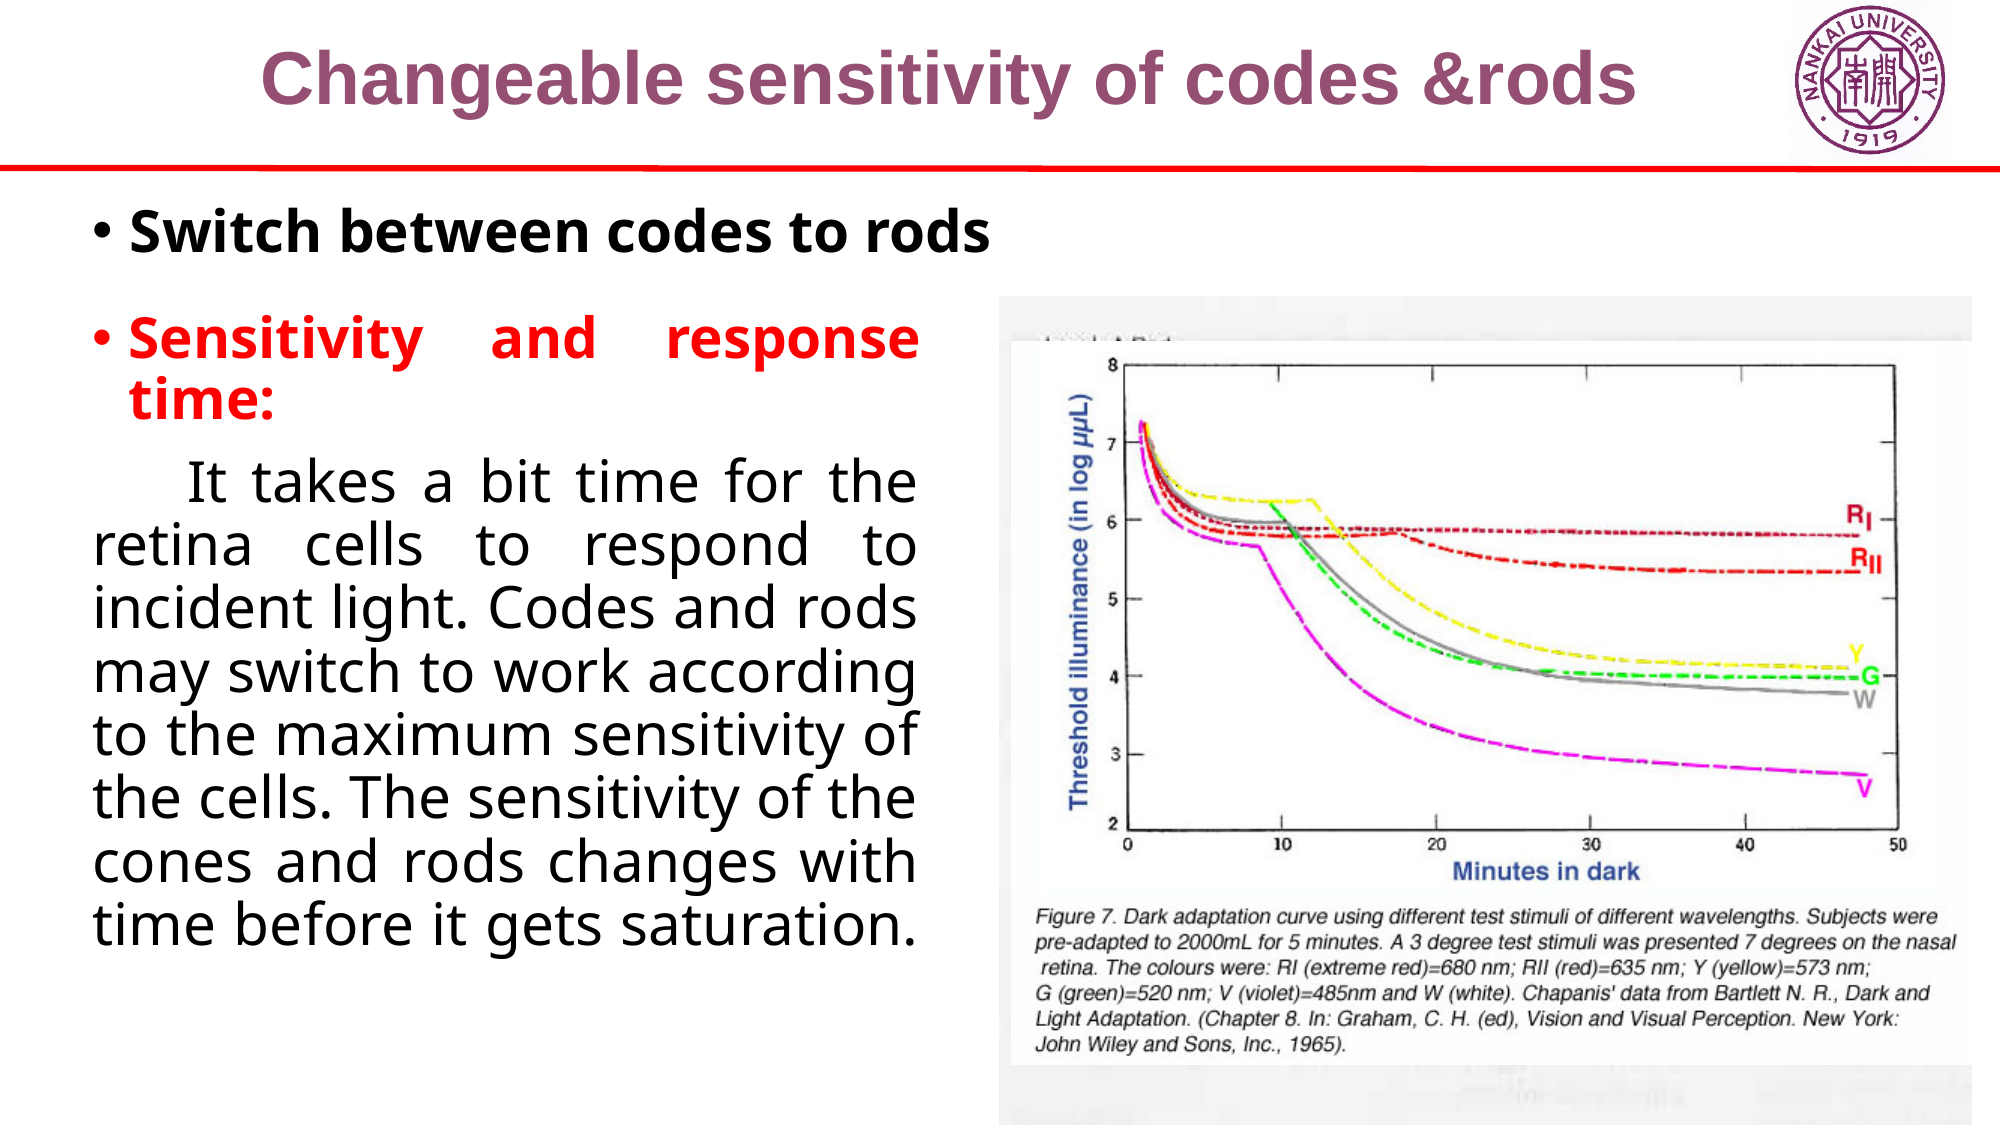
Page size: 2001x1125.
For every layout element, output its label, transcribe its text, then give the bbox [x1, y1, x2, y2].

text_box Sensitivity and response time: It takes a bit time for the retina cells to respond to incident light. Codes and rods may switch to work according to the maximum sensitivity of the cells. The sensitivity of the cones and rods changes with time before it gets saturation. [77, 302, 936, 1017]
list Switch between codes to rods [77, 194, 1834, 391]
picture [1788, 0, 1951, 161]
text_box Changeable sensitivity of codes &rods [245, 0, 1716, 174]
picture [999, 296, 1972, 1125]
